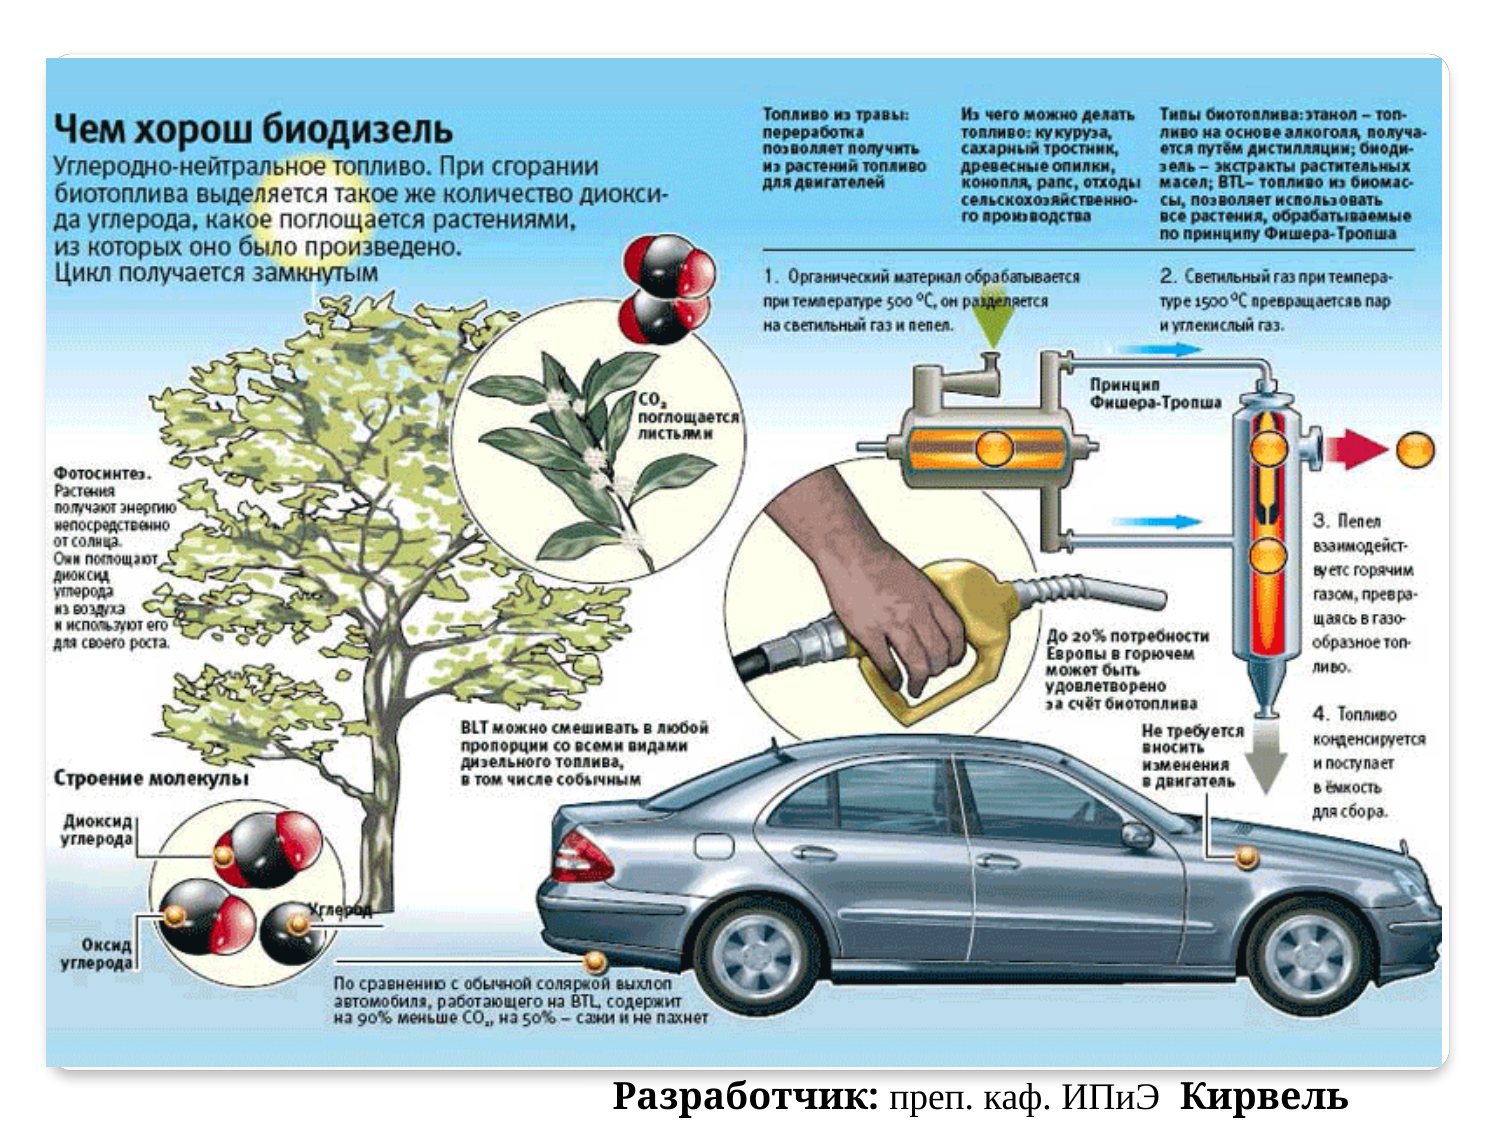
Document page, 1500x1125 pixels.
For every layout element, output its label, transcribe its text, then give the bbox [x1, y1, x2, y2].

text_box Разработчик: преп. каф. ИПиЭ Кирвель П.И. [597, 1081, 1431, 1125]
picture [46, 58, 1442, 1067]
